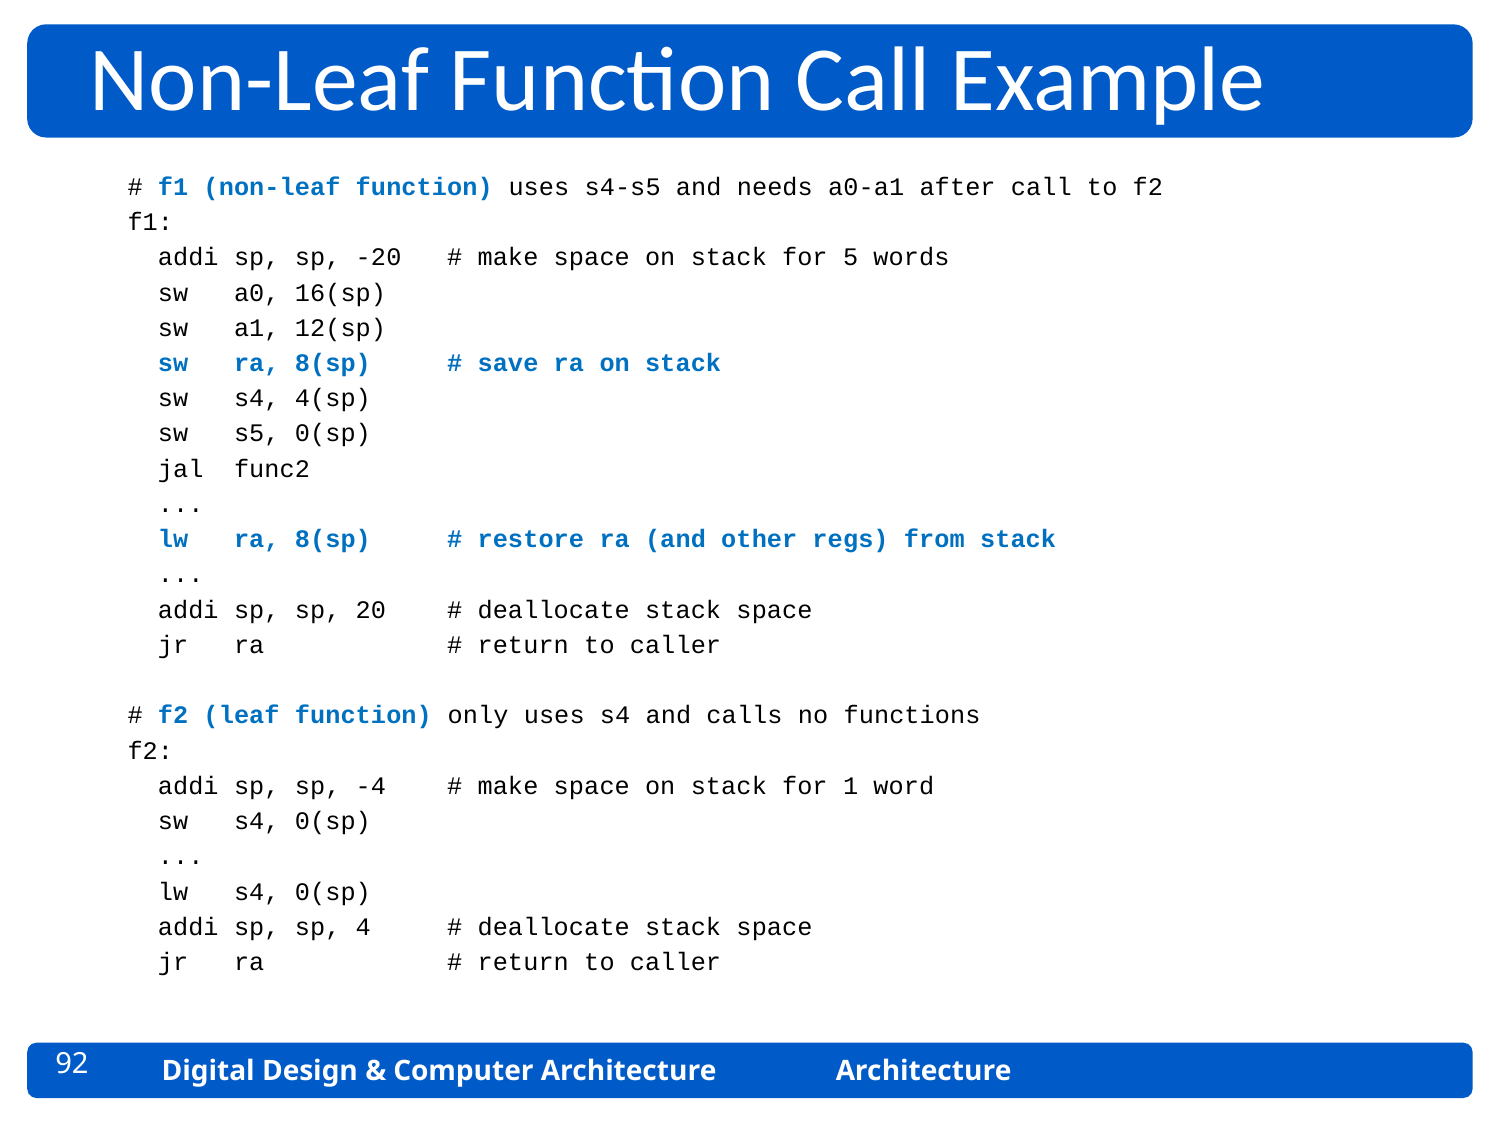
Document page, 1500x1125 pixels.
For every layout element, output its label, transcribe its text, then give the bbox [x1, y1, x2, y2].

text_box # f1 (non-leaf function) uses s4-s5 and needs a0-a1 after call to f2 f1: addi sp, sp, -20 # make space on stack for 5 words sw a0, 16(sp) sw a1, 12(sp) sw ra, 8(sp) # save ra on stack sw s4, 4(sp) sw s5, 0(sp) jal func2 ... lw ra, 8(sp) # restore ra (and other regs) from stack ... addi sp, sp, 20 # deallocate stack space jr ra # return to caller # f2 (leaf function) only uses s4 and calls no functions f2: addi sp, sp, -4 # make space on stack for 1 word sw s4, 0(sp) ... lw s4, 0(sp) addi sp, sp, 4 # deallocate stack space jr ra # return to caller [112, 162, 1463, 988]
slide_number 92 [40, 1037, 164, 1096]
text_box Non-Leaf Function Call Example [74, 11, 1438, 136]
